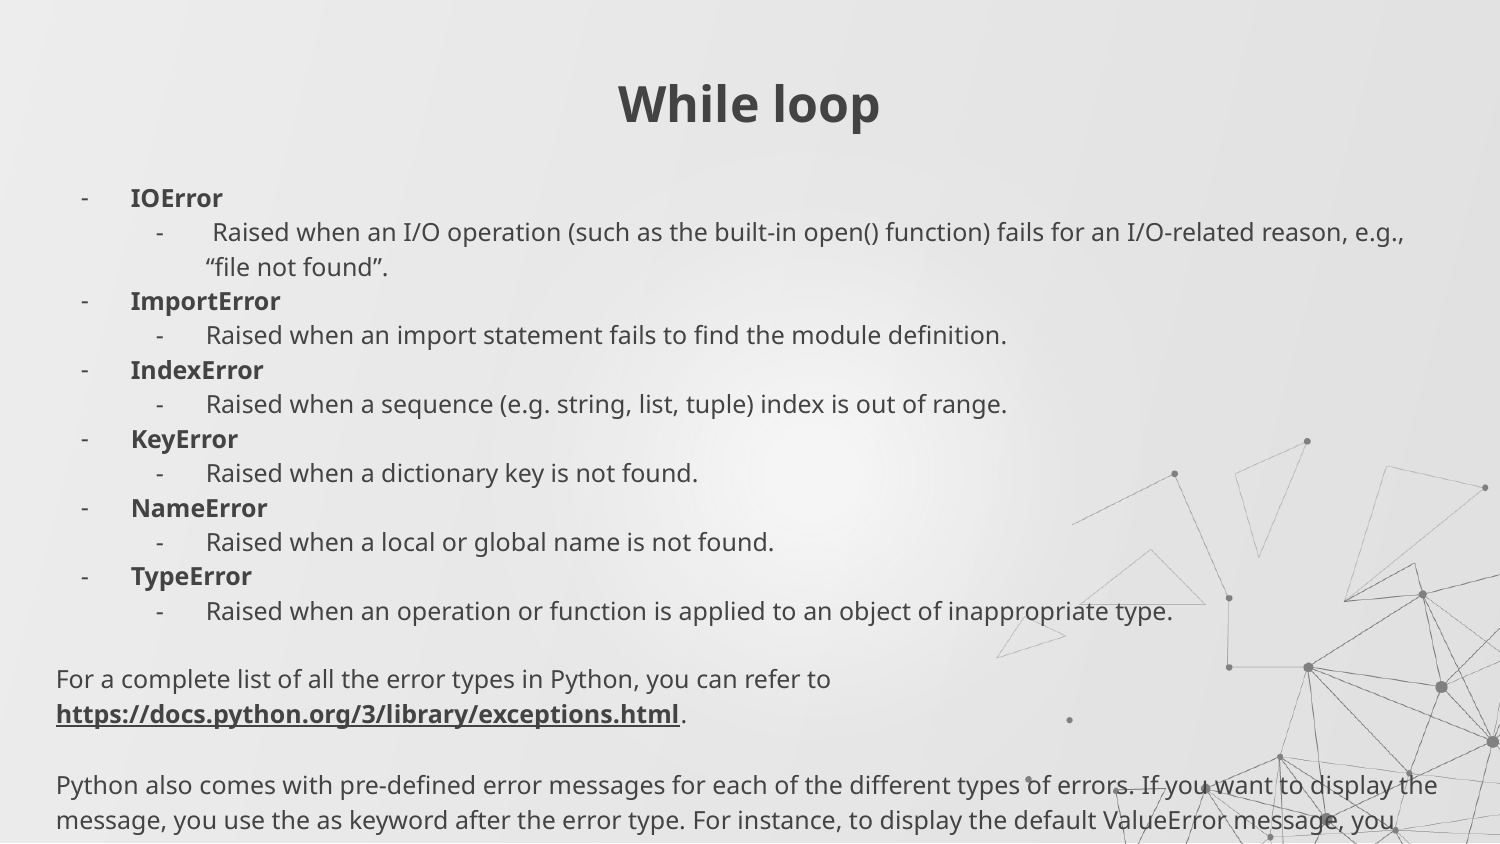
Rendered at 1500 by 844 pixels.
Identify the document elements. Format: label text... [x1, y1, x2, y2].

title While loop [322, 57, 1178, 160]
list IOError Raised when an I/O operation (such as the built-in open() function) fails for an I/O-related reason, e.g., “file not found”. ImportError Raised when an import statement fails to find the module definition. IndexError Raised when a sequence (e.g. string, list, tuple) index is out of range. KeyError Raised when a dictionary key is not found. NameError Raised when a local or global name is not found. TypeError Raised when an operation or function is applied to an object of inappropriate type. For a complete list of all the error types in Python, you can refer to https://docs.python.org/3/library/exceptions.html. Python also comes with pre-defined error messages for each of the different types of errors. If you want to display the message, you use the as keyword after the error type. For instance, to display the default ValueError message, you write: except ValueError as e: [40, 162, 1459, 829]
picture [0, 0, 1500, 844]
